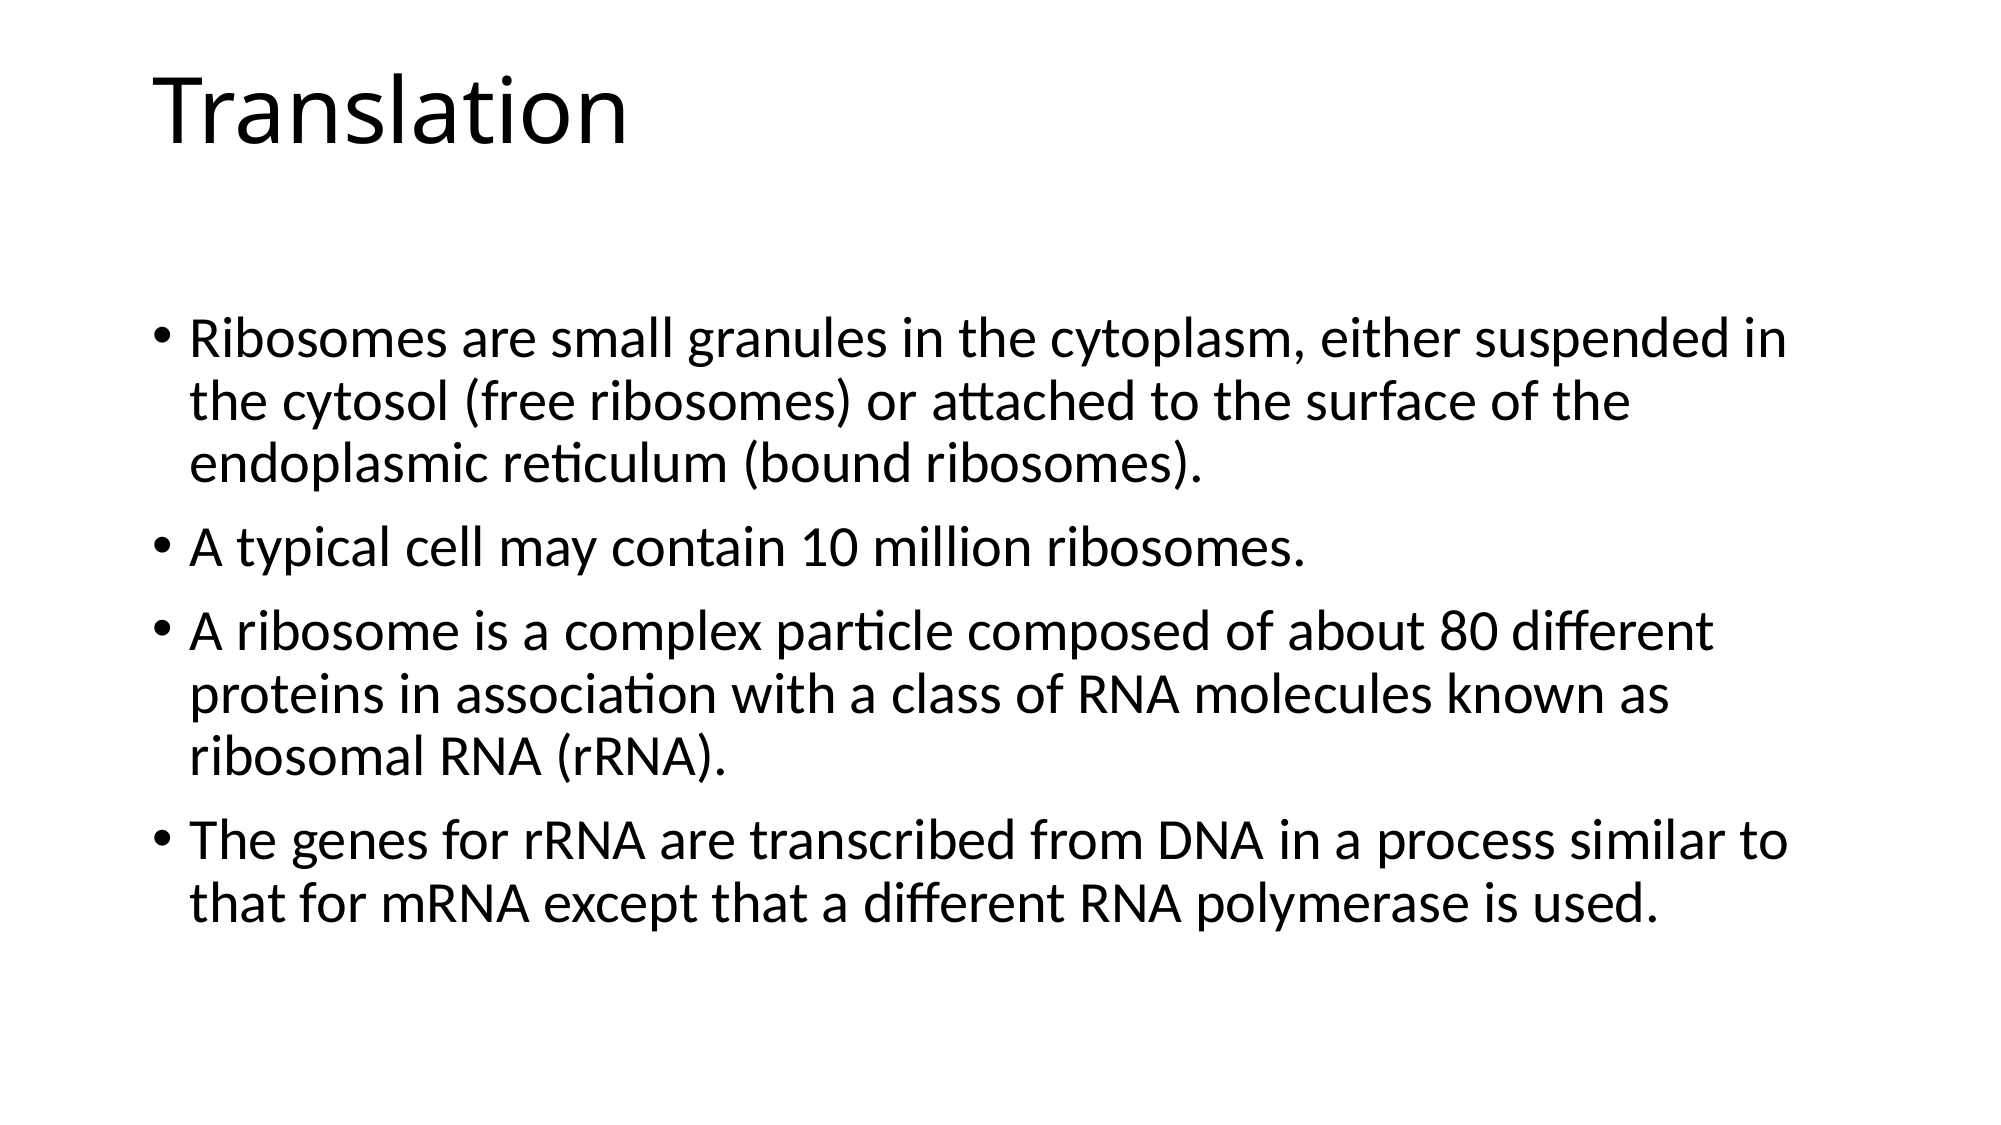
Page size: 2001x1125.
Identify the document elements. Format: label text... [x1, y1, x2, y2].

list Ribosomes are small granules in the cytoplasm, either suspended in the cytosol (free ribosomes) or attached to the surface of the endoplasmic reticulum (bound ribosomes). A typical cell may contain 10 million ribosomes. A ribosome is a complex particle composed of about 80 different proteins in association with a class of RNA molecules known as ribosomal RNA (rRNA). The genes for rRNA are transcribed from DNA in a process similar to that for mRNA except that a different RNA polymerase is used. [137, 299, 1863, 1014]
title Translation [137, 59, 1863, 278]
